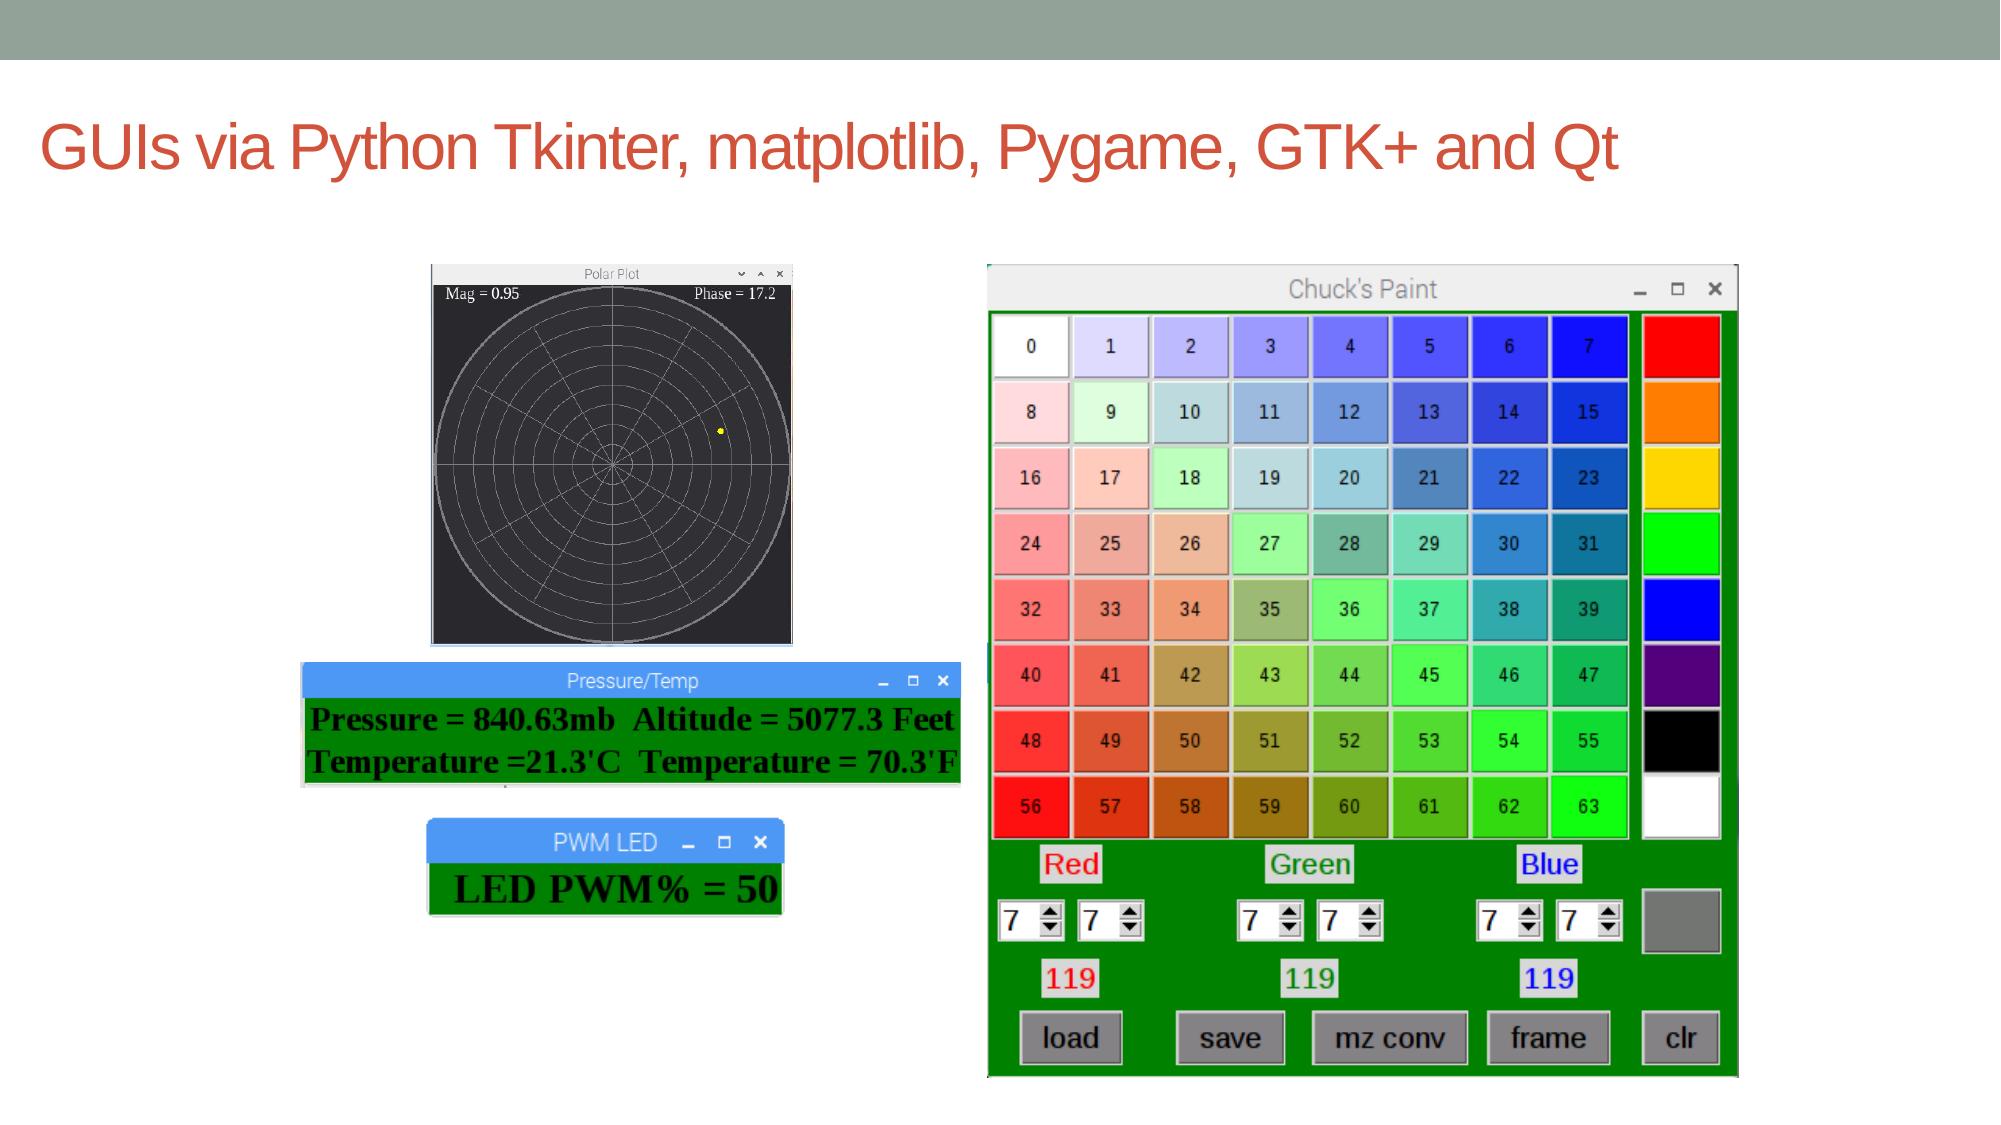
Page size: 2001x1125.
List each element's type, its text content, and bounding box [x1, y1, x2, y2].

title GUIs via Python Tkinter, matplotlib, Pygame, GTK+ and Qt [24, 75, 1988, 213]
picture [419, 803, 795, 937]
picture [430, 264, 794, 647]
picture [299, 662, 962, 788]
picture [987, 264, 1740, 1078]
